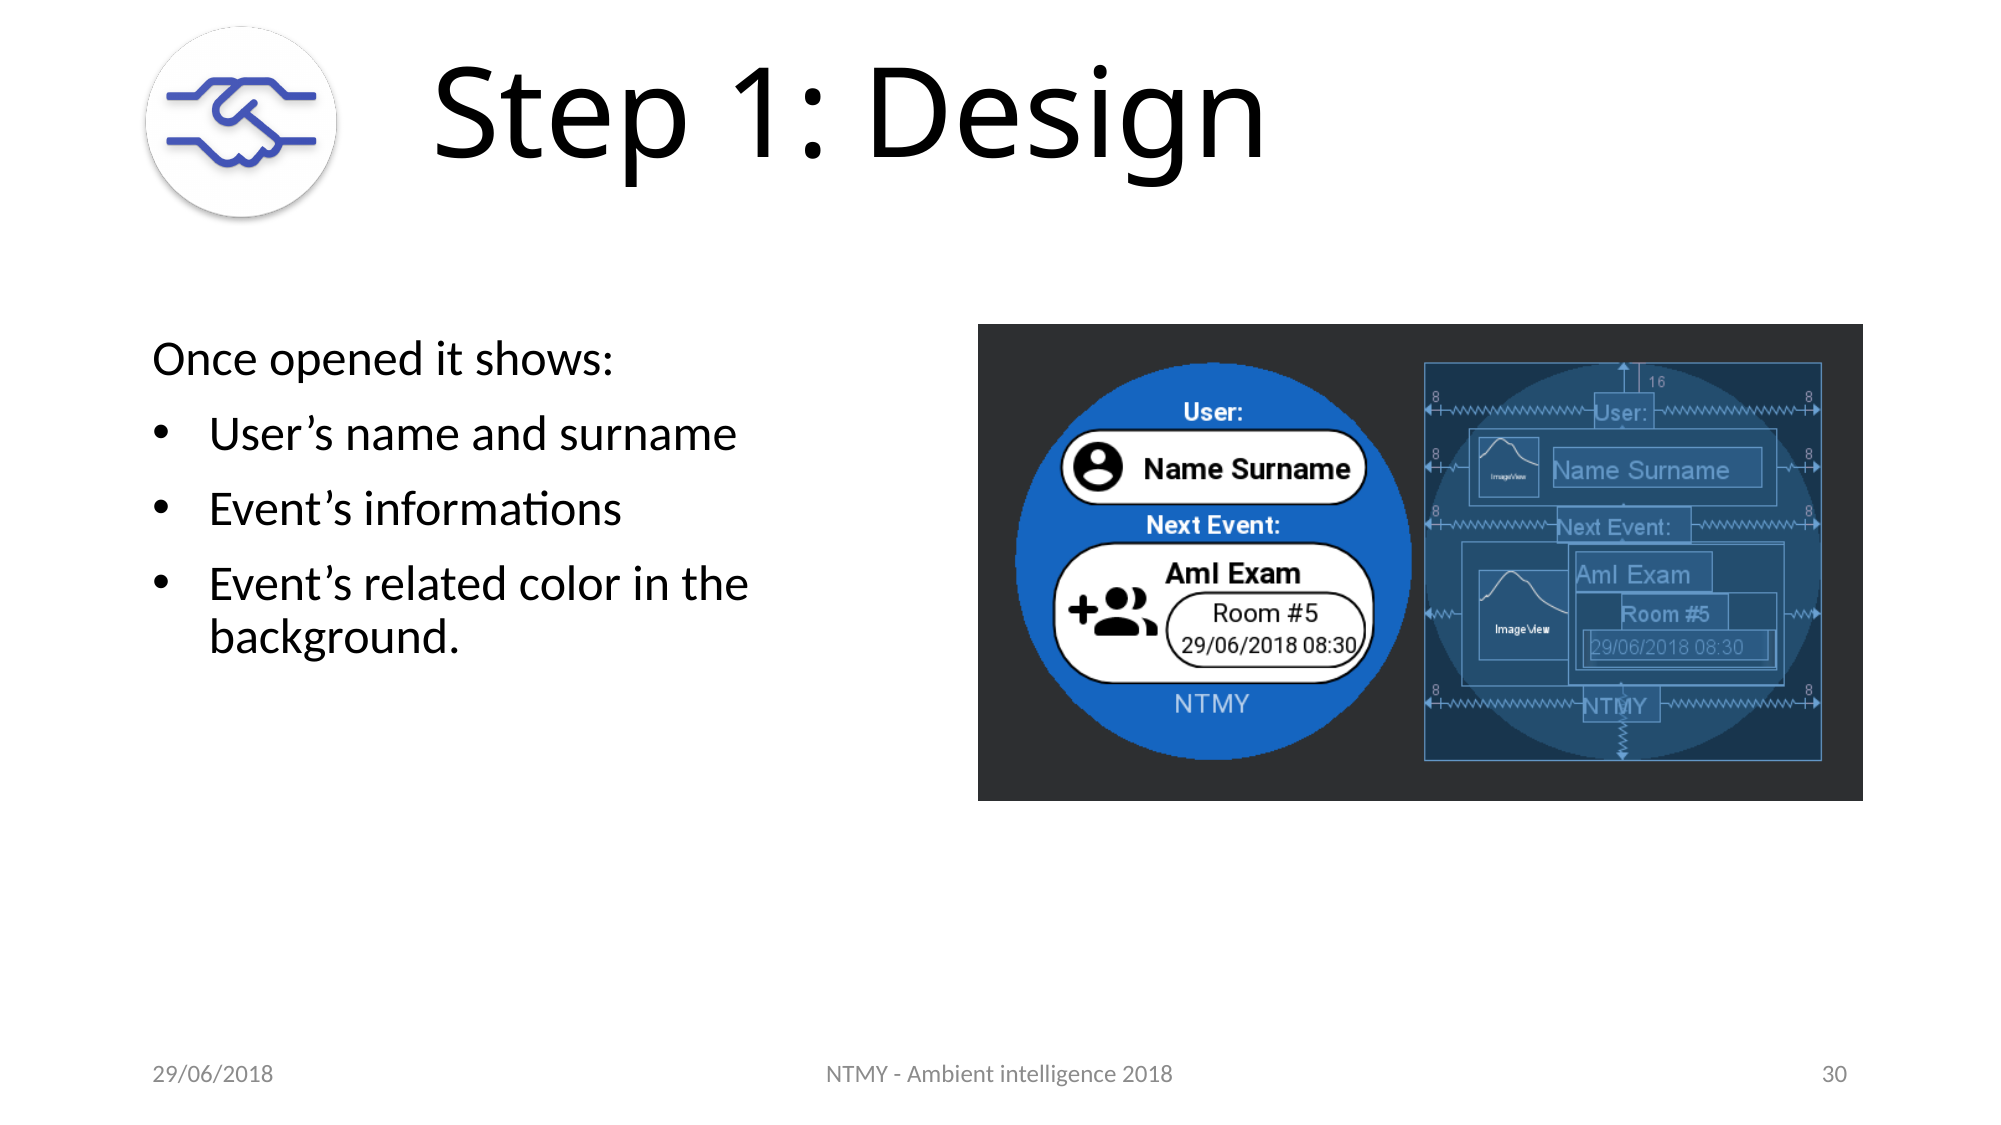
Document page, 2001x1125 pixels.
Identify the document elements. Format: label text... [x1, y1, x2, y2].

footer NTMY - Ambient intelligence 2018 [662, 1042, 1338, 1103]
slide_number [137, 1042, 588, 1103]
picture [978, 324, 1863, 801]
slide_number 30 [1412, 1042, 1863, 1103]
picture [137, 18, 345, 226]
list Once opened it shows: User’s name and surname Event’s informations Event’s related color in the background. [137, 324, 919, 902]
title Step 1: Design [416, 22, 1921, 193]
